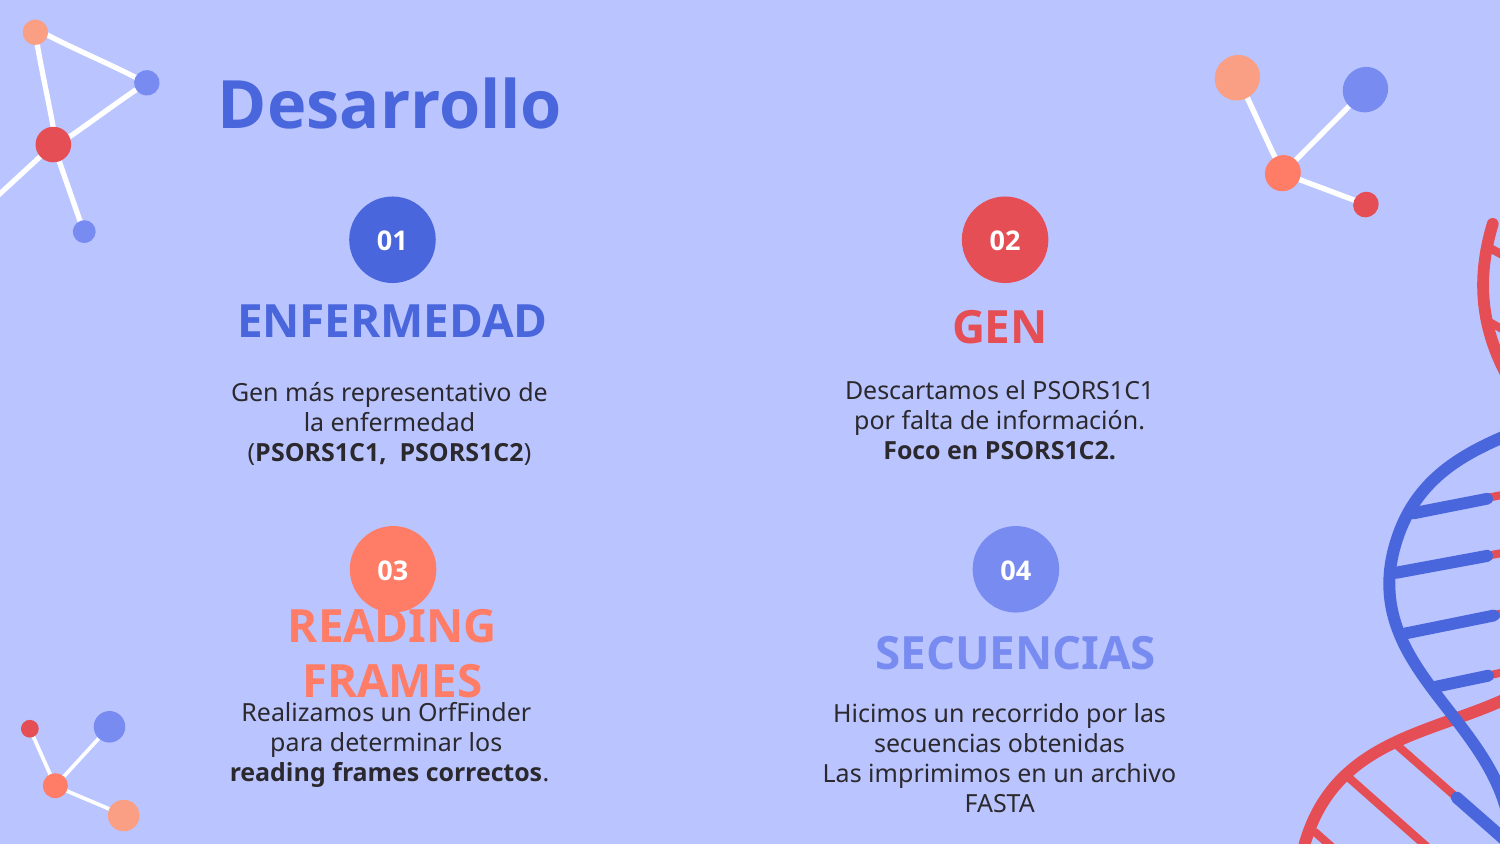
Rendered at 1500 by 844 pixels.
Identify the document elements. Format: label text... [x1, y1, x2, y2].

title Desarrollo [202, 46, 1229, 141]
text_box 01 [349, 196, 436, 276]
title READING FRAMES [188, 617, 597, 686]
title GEN [809, 290, 1190, 359]
text_box 04 [972, 526, 1060, 613]
text_box 02 [961, 196, 1049, 284]
subtitle Realizamos un OrfFinder para determinar los reading frames correctos. [177, 701, 602, 782]
subtitle Descartamos el PSORS1C1 por falta de información. Foco en PSORS1C2. [810, 366, 1190, 473]
subtitle Gen más representativo de la enfermedad (PSORS1C1, PSORS1C2) [213, 362, 566, 480]
title ENFERMEDAD [202, 276, 583, 363]
title SECUENCIAS [826, 617, 1206, 686]
text_box 03 [349, 526, 437, 613]
subtitle Hicimos un recorrido por las secuencias obtenidas Las imprimimos en un archivo FASTA [804, 699, 1196, 817]
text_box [1234, 11, 1395, 228]
